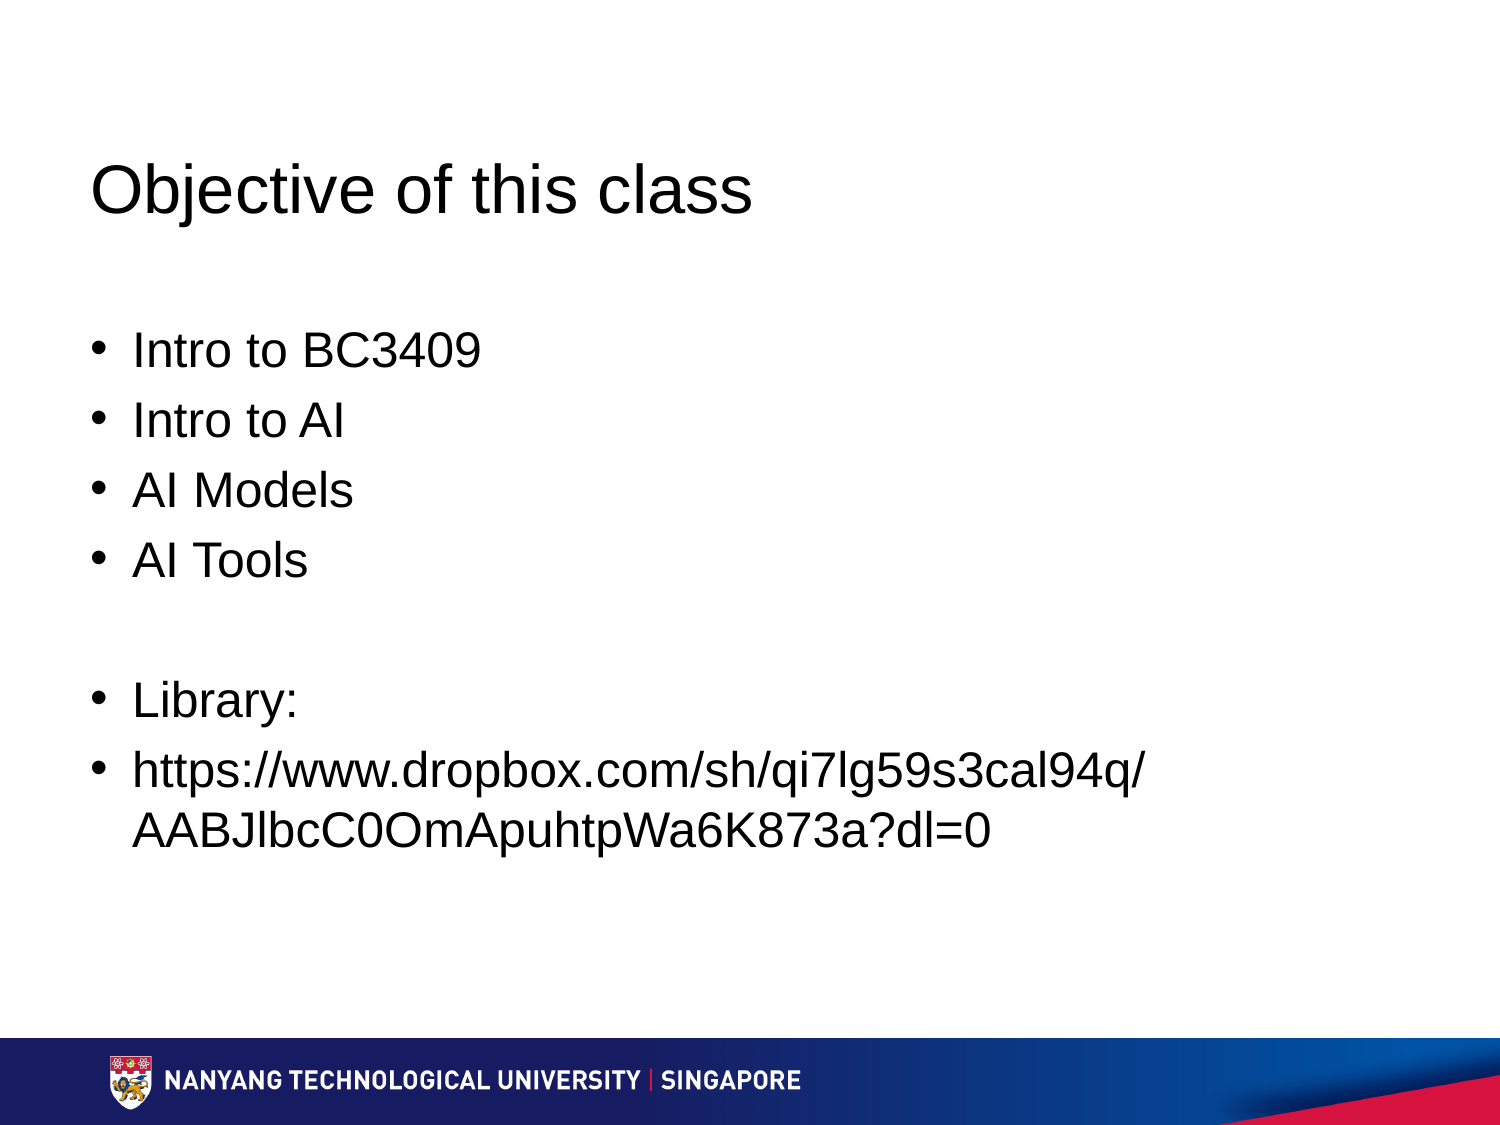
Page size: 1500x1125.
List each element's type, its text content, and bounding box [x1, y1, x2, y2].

list Intro to BC3409 Intro to AI AI Models AI Tools Library: https://www.dropbox.com/sh/qi7lg59s3cal94q/AABJlbcC0OmApuhtpWa6K873a?dl=0 [75, 309, 1425, 946]
picture [0, 1038, 1500, 1125]
title Objective of this class [75, 92, 1425, 280]
